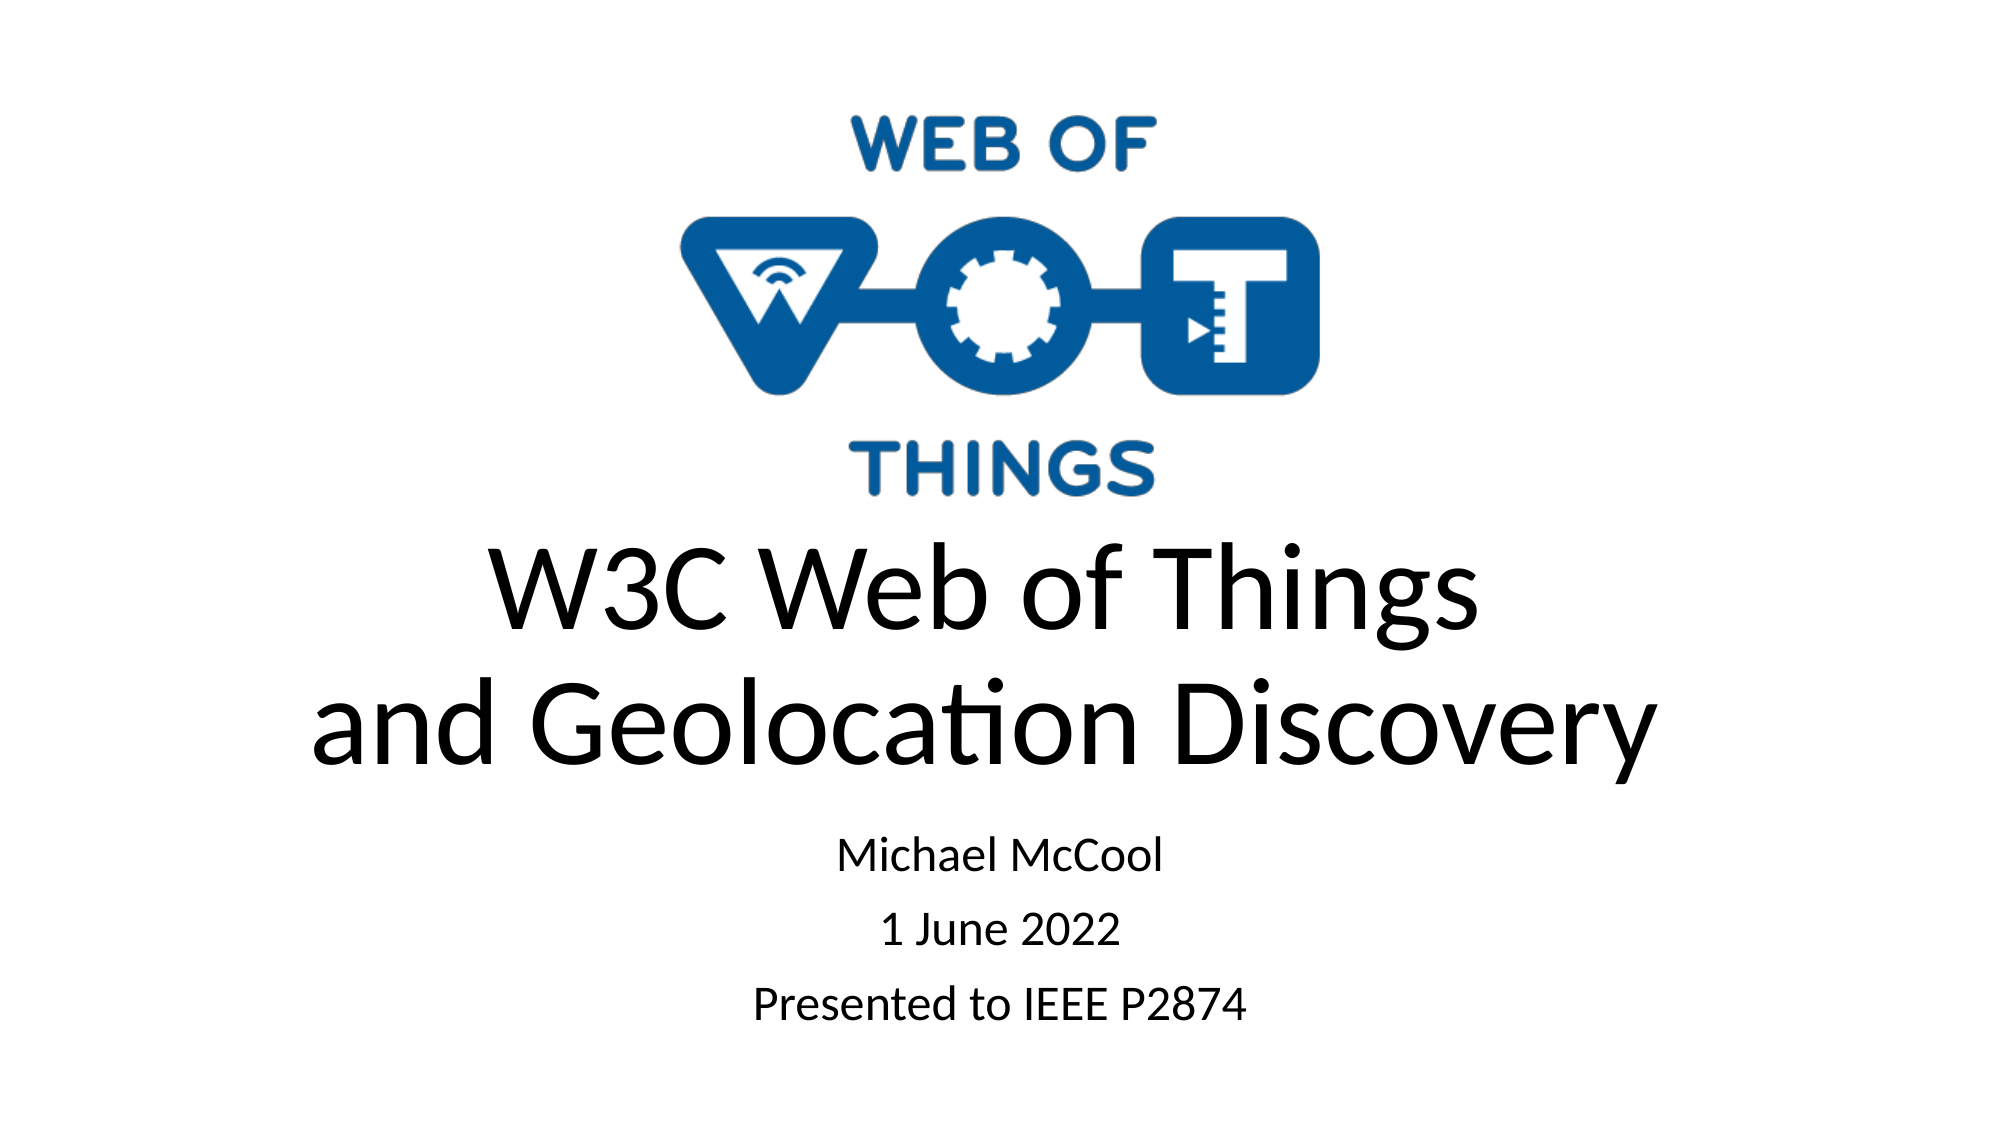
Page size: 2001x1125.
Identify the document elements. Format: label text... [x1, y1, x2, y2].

picture [619, 79, 1381, 533]
title W3C Web of Things and Geolocation Discovery [86, 535, 1884, 777]
subtitle Michael McCool 1 June 2022 Presented to IEEE P2874 [249, 820, 1750, 1007]
